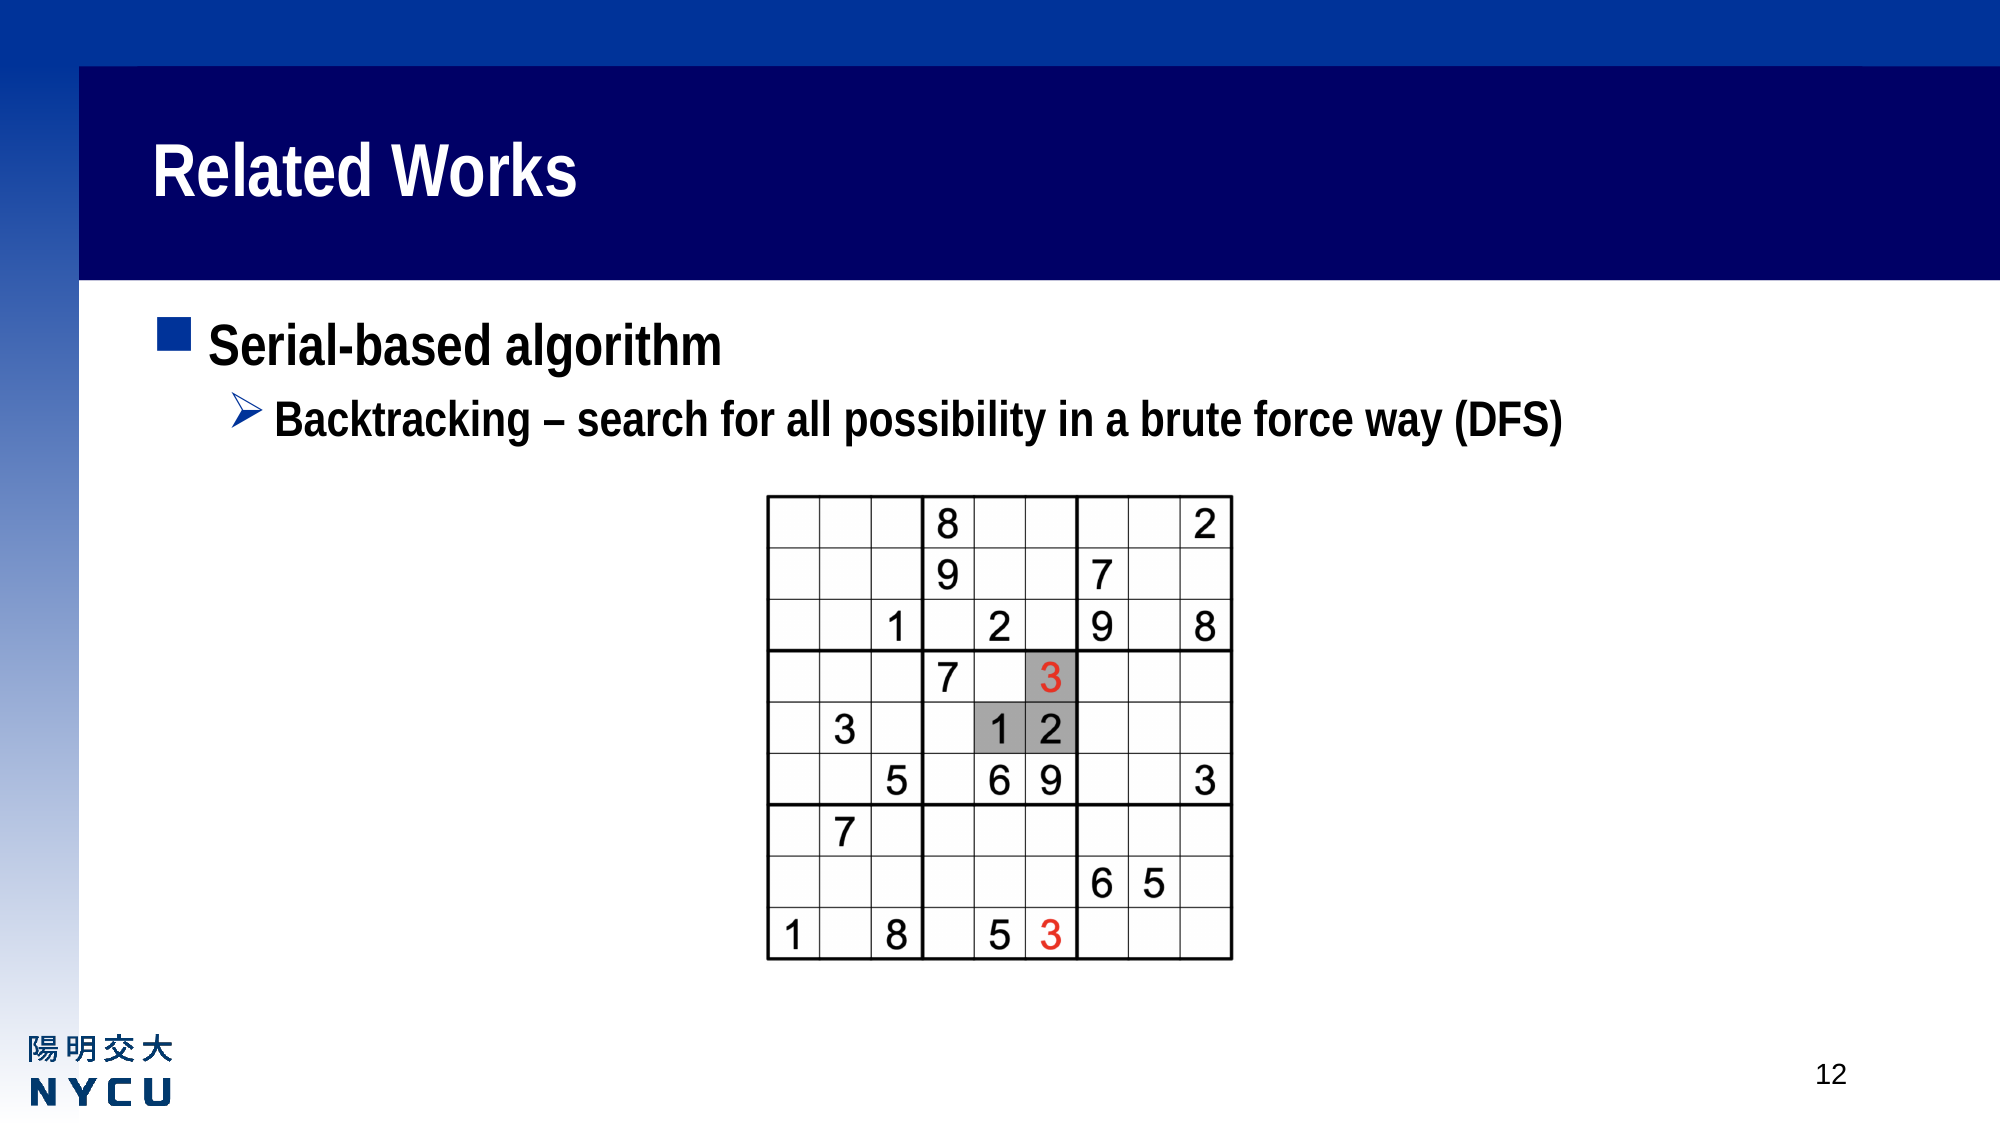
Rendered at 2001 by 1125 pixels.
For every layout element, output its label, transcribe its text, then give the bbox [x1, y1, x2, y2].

slide_number 12 [1412, 1042, 1863, 1103]
title Related Works [137, 66, 1863, 278]
picture [29, 1034, 172, 1106]
list Serial-based algorithm Backtracking – search for all possibility in a brute force way (DFS) [137, 299, 1863, 1014]
picture [764, 491, 1236, 964]
